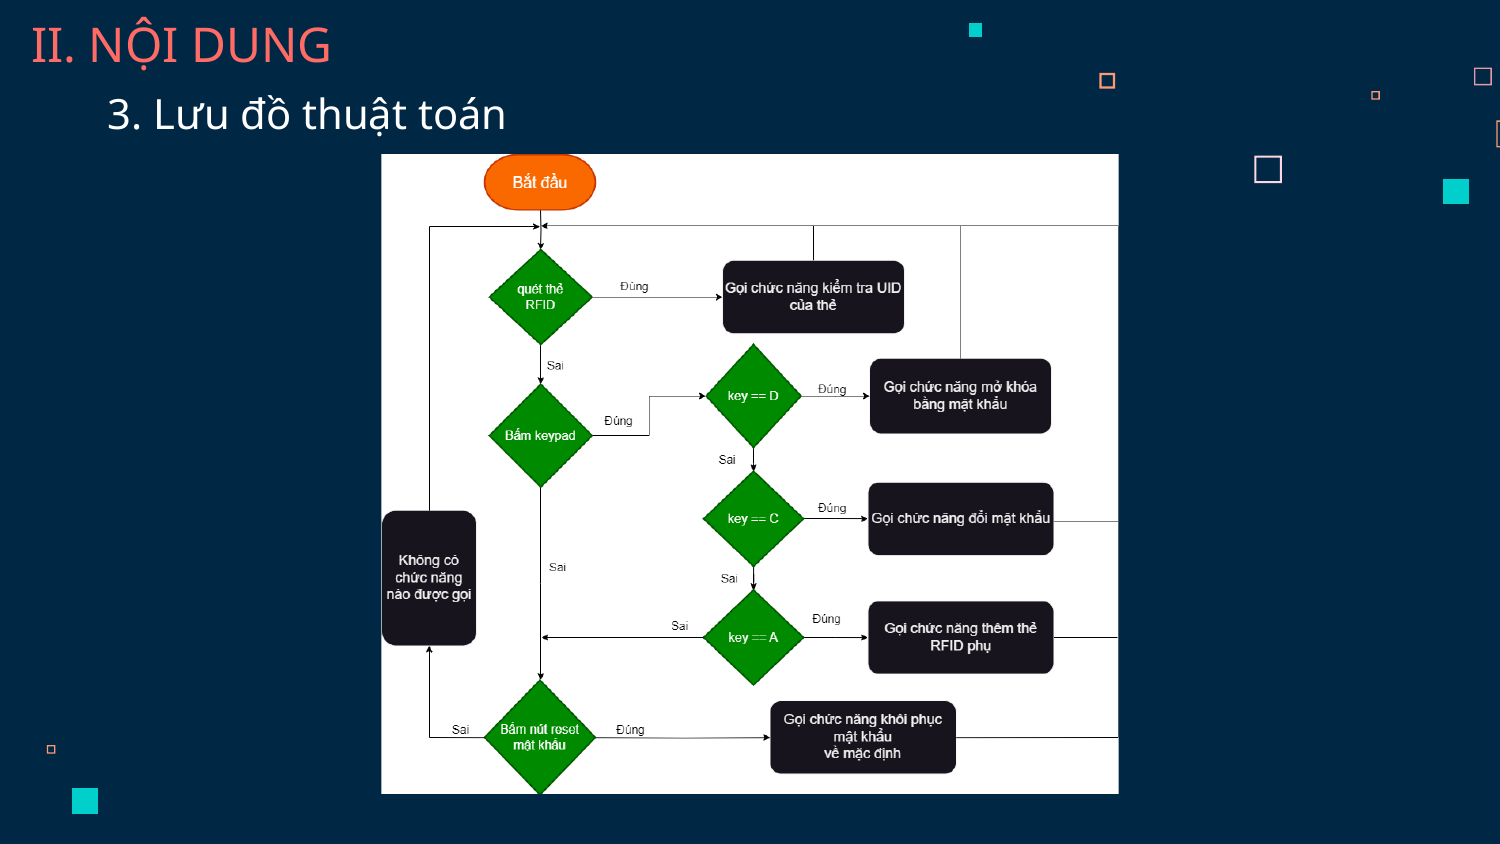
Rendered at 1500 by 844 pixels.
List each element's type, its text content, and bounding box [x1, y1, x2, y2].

picture [381, 153, 1119, 794]
title II. NỘI DUNG [16, 0, 767, 88]
text_box 3. Lưu đồ thuật toán [92, 73, 1138, 154]
